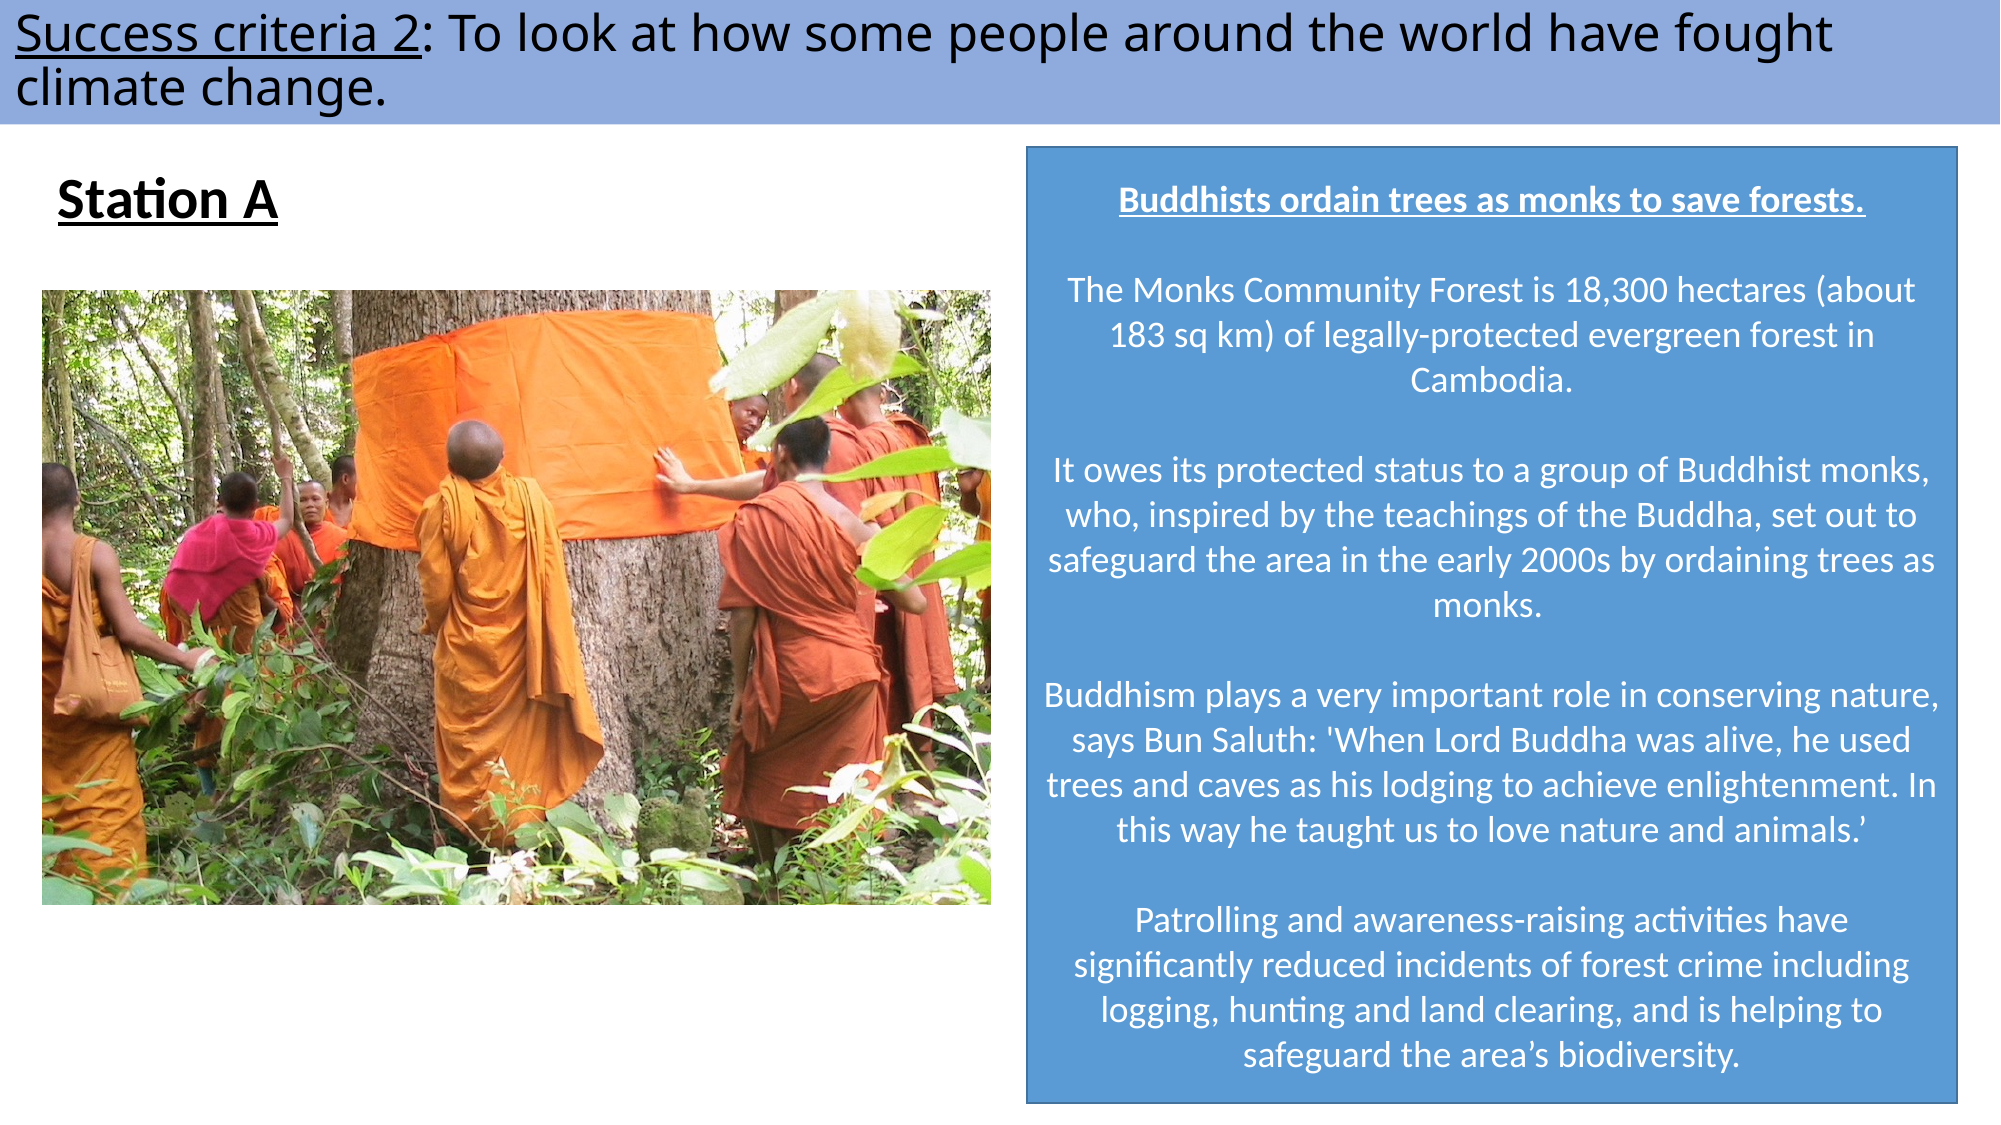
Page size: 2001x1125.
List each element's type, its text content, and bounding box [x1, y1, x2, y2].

list Station A [42, 161, 927, 270]
picture [42, 290, 991, 905]
text_box Buddhists ordain trees as monks to save forests. The Monks Community Forest is 18,300 hectares (about 183 sq km) of legally-protected evergreen forest in Cambodia. It owes its protected status to a group of Buddhist monks, who, inspired by the teachings of the Buddha, set out to safeguard the area in the early 2000s by ordaining trees as monks. Buddhism plays a very important role in conserving nature, says Bun Saluth: 'When Lord Buddha was alive, he used trees and caves as his lodging to achieve enlightenment. In this way he taught us to love nature and animals.’ Patrolling and awareness-raising activities have significantly reduced incidents of forest crime including logging, hunting and land clearing, and is helping to safeguard the area’s biodiversity. [1026, 146, 1958, 1104]
title Success criteria 2: To look at how some people around the world have fought climate change. [0, 0, 2000, 125]
